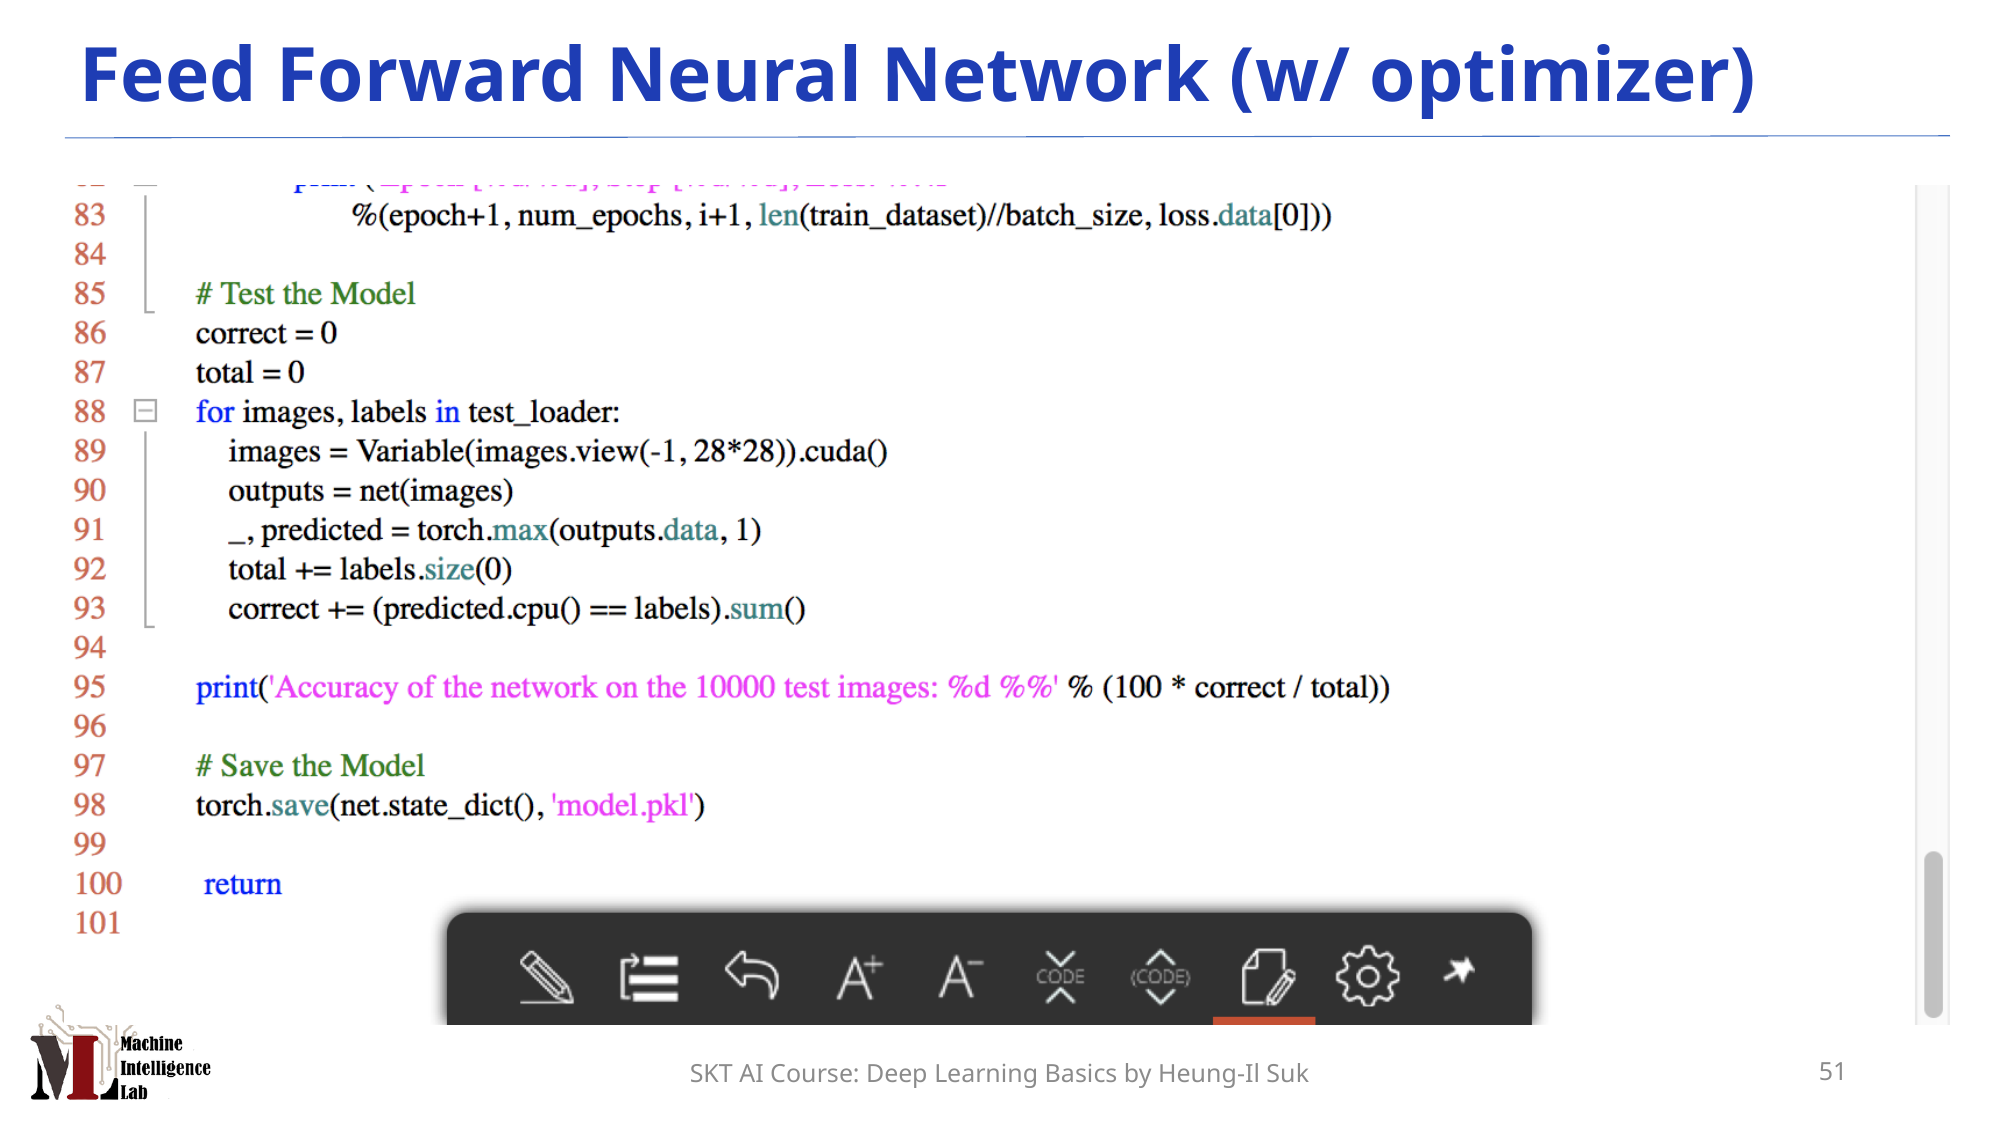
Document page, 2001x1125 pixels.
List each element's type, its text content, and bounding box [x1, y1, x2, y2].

footer SKT AI Course: Deep Learning Basics by Heung-Il Suk [662, 1042, 1338, 1103]
title Feed Forward Neural Network (w/ optimizer) [64, 15, 1863, 135]
picture [29, 185, 1950, 1101]
slide_number 51 [1412, 1042, 1863, 1103]
